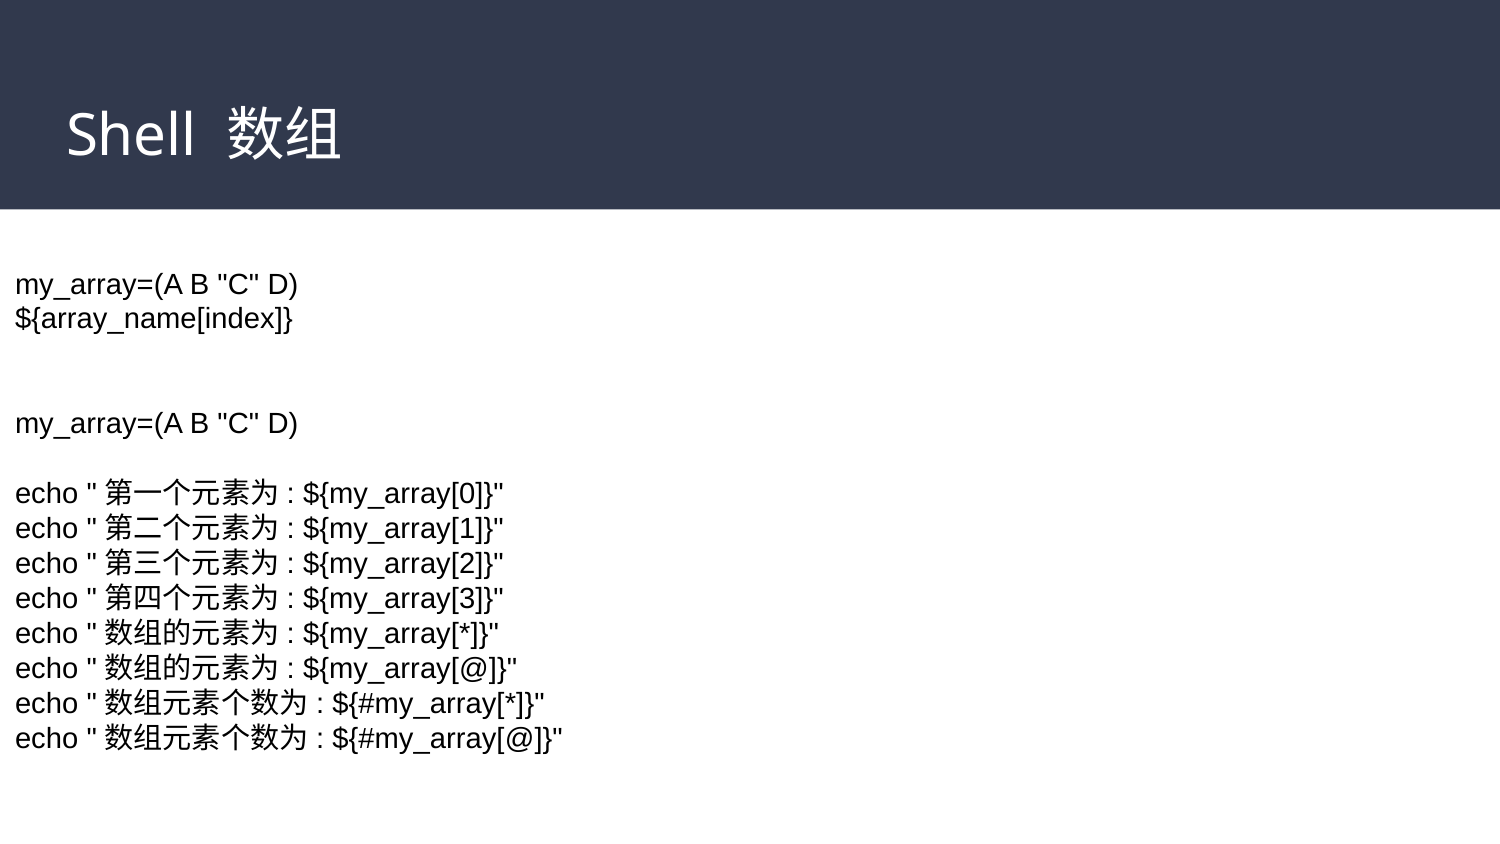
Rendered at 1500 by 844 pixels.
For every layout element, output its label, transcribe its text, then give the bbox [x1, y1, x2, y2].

text_box my_array=(A B "C" D) ${array_name[index]} my_array=(A B "C" D) echo "第一个元素为: ${my_array[0]}" echo "第二个元素为: ${my_array[1]}" echo "第三个元素为: ${my_array[2]}" echo "第四个元素为: ${my_array[3]}" echo "数组的元素为: ${my_array[*]}" echo "数组的元素为: ${my_array[@]}" echo "数组元素个数为: ${#my_array[*]}" echo "数组元素个数为: ${#my_array[@]}" [0, 249, 903, 844]
title Shell 数组 [51, 82, 1449, 185]
